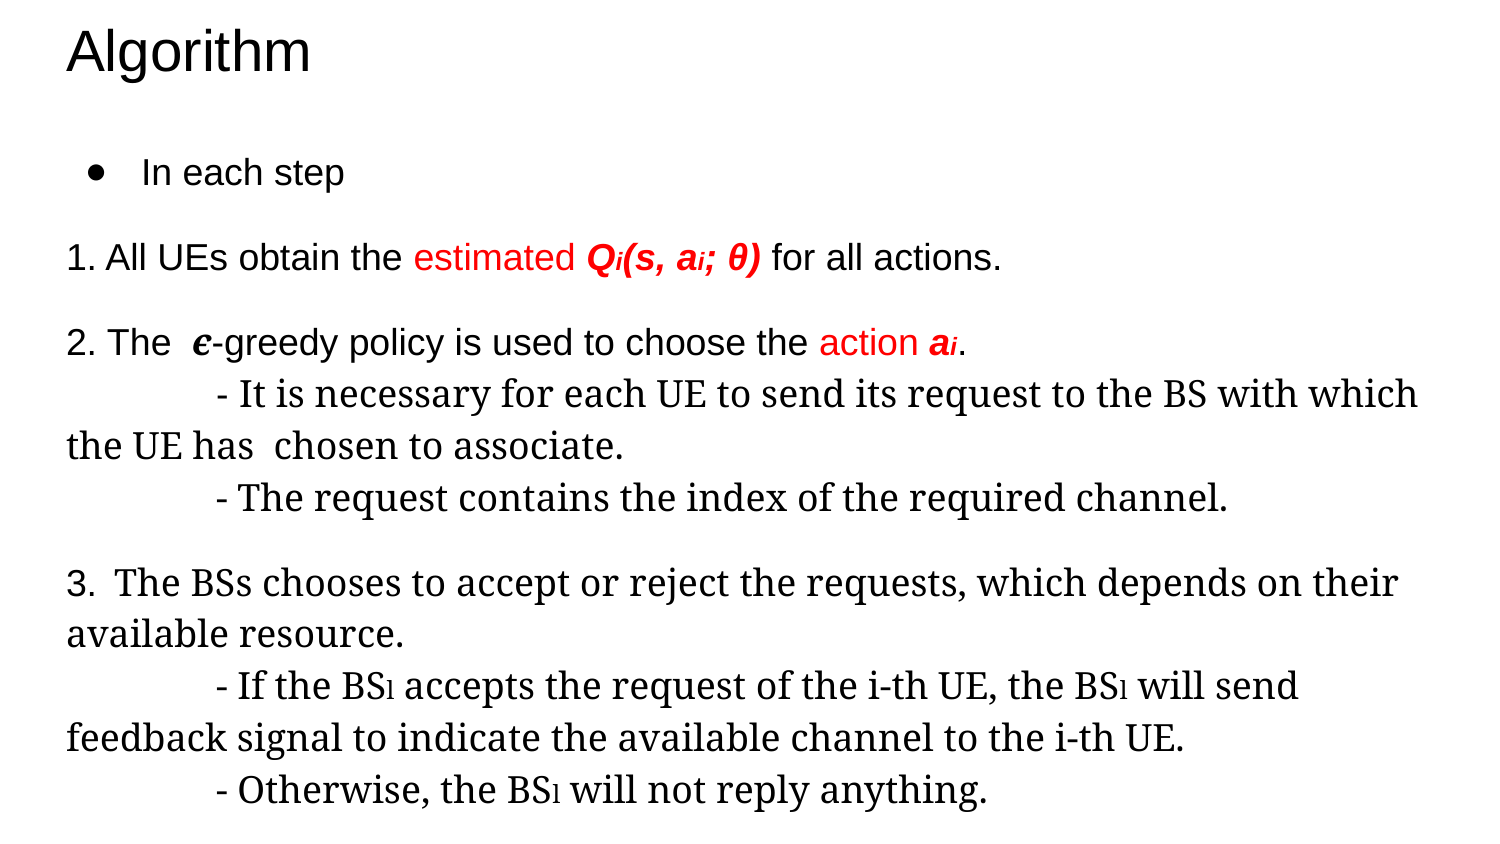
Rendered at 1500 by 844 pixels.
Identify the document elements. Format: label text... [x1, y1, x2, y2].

title Algorithm [51, 0, 1449, 92]
list In each step 1. All UEs obtain the estimated Qi(s, ai; θ) for all actions. 2. The ϵ-greedy policy is used to choose the action ai. - It is necessary for each UE to send its request to the BS with which the UE has chosen to associate. - The request contains the index of the required channel. 3. The BSs chooses to accept or reject the requests, which depends on their available resource. - If the BSl accepts the request of the i-th UE, the BSl will send feedback signal to indicate the available channel to the i-th UE. - Otherwise, the BSl will not reply anything. [51, 126, 1449, 687]
